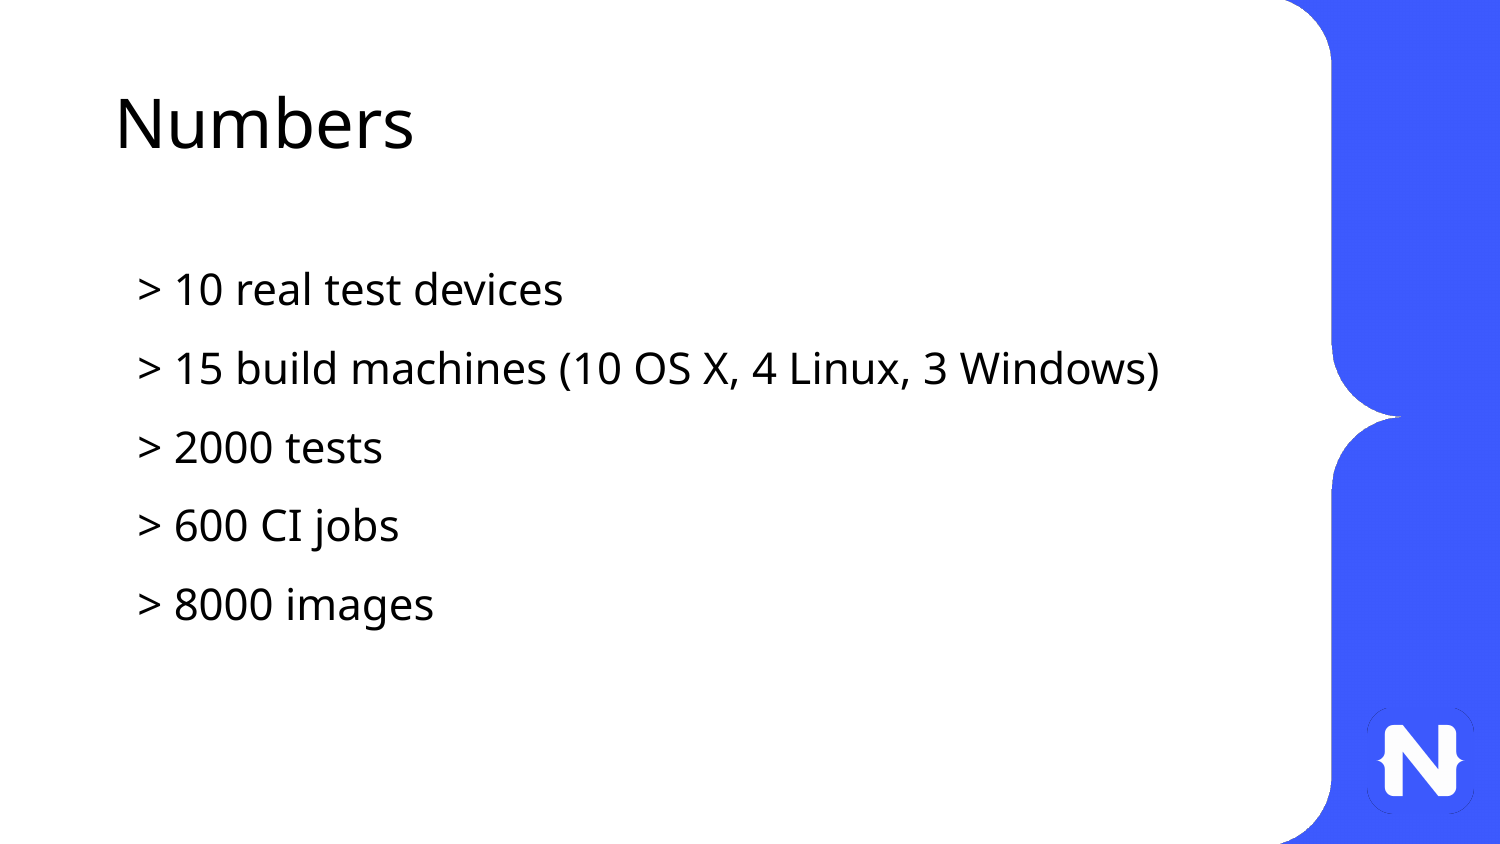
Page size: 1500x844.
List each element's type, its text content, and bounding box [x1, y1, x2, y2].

list > 10 real test devices > 15 build machines (10 OS X, 4 Linux, 3 Windows) > 2000 tests > 600 CI jobs > 8000 images [103, 224, 1310, 760]
title Numbers [103, 44, 1397, 208]
picture [1279, 0, 1500, 844]
